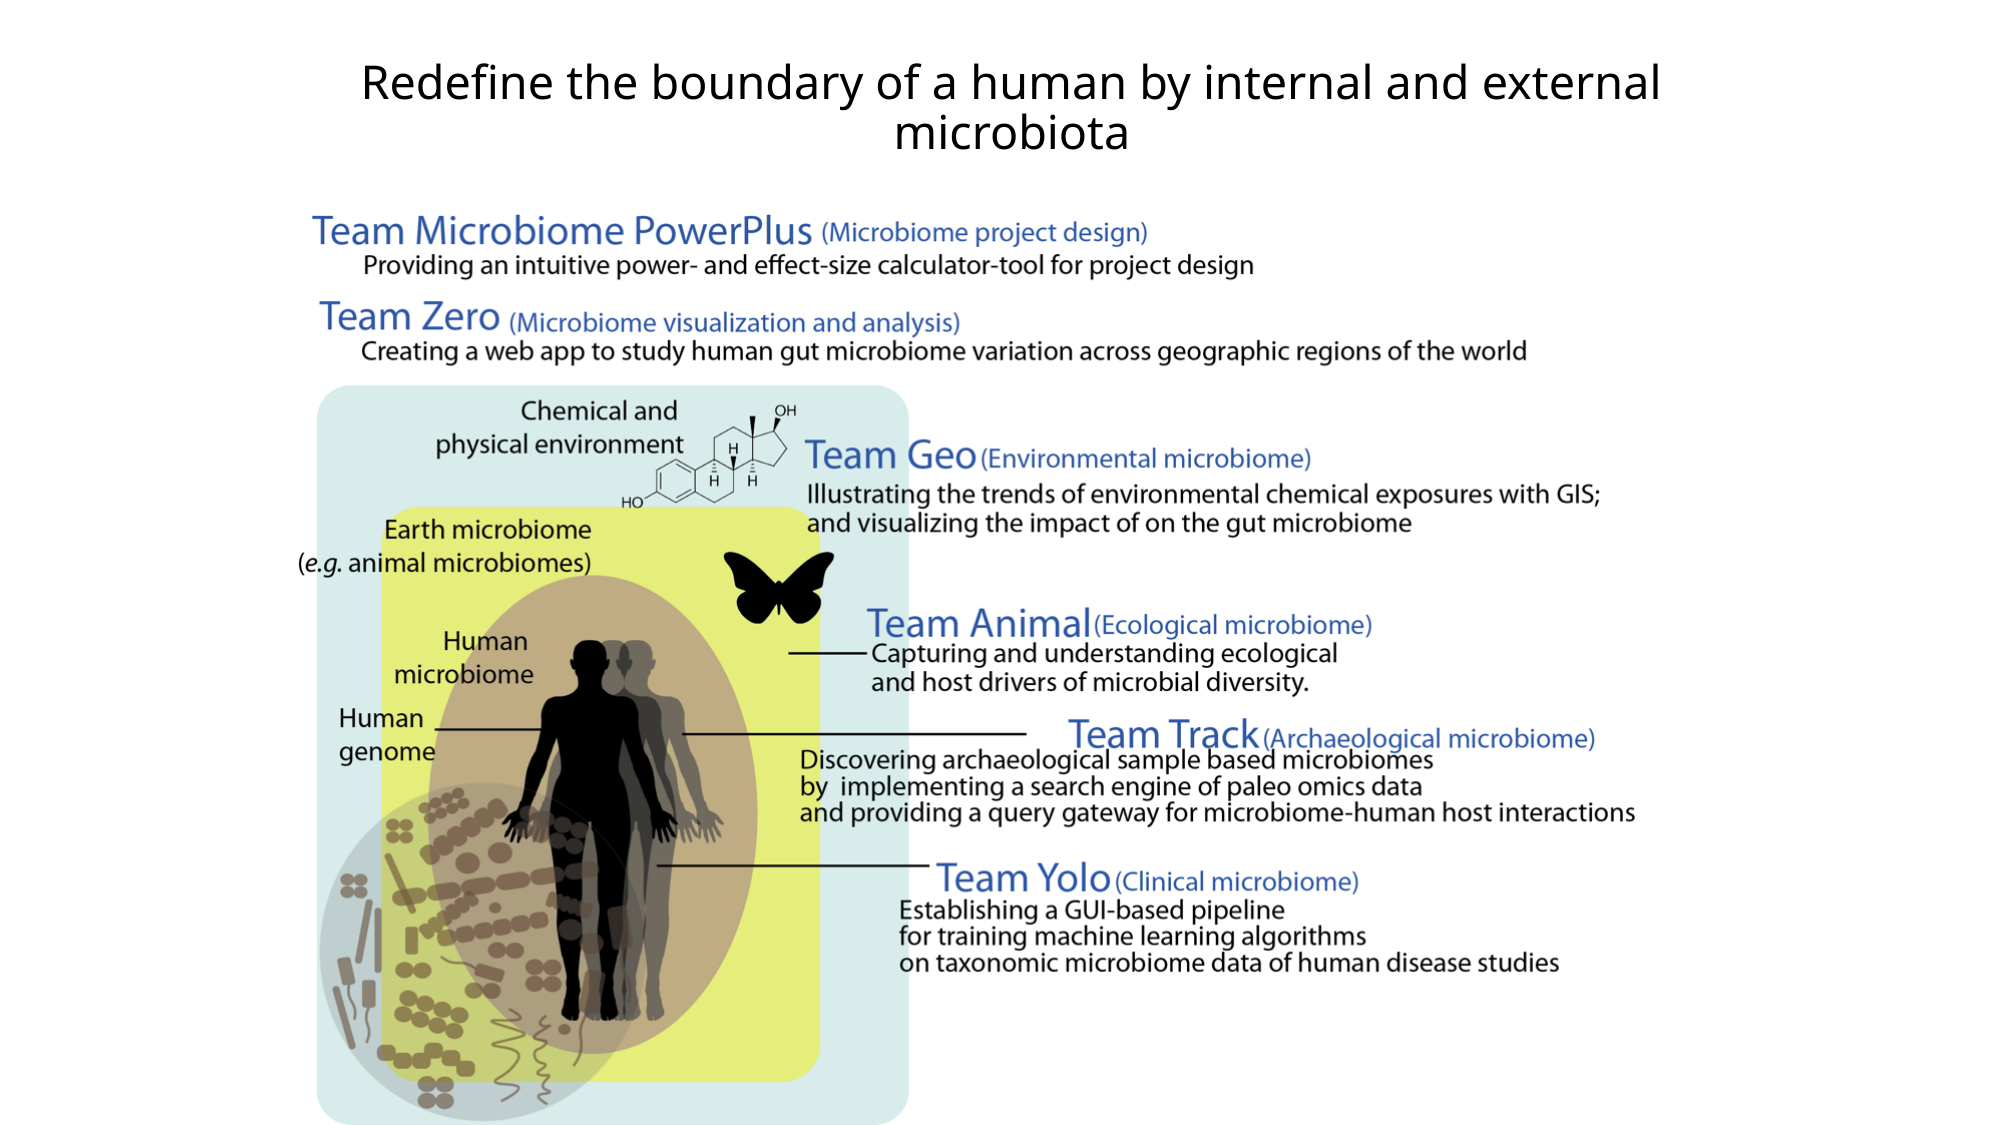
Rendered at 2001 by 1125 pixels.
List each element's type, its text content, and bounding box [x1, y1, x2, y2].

title Redefine the boundary of a human by internal and external microbiota [297, 51, 1727, 168]
picture [297, 209, 1636, 1125]
